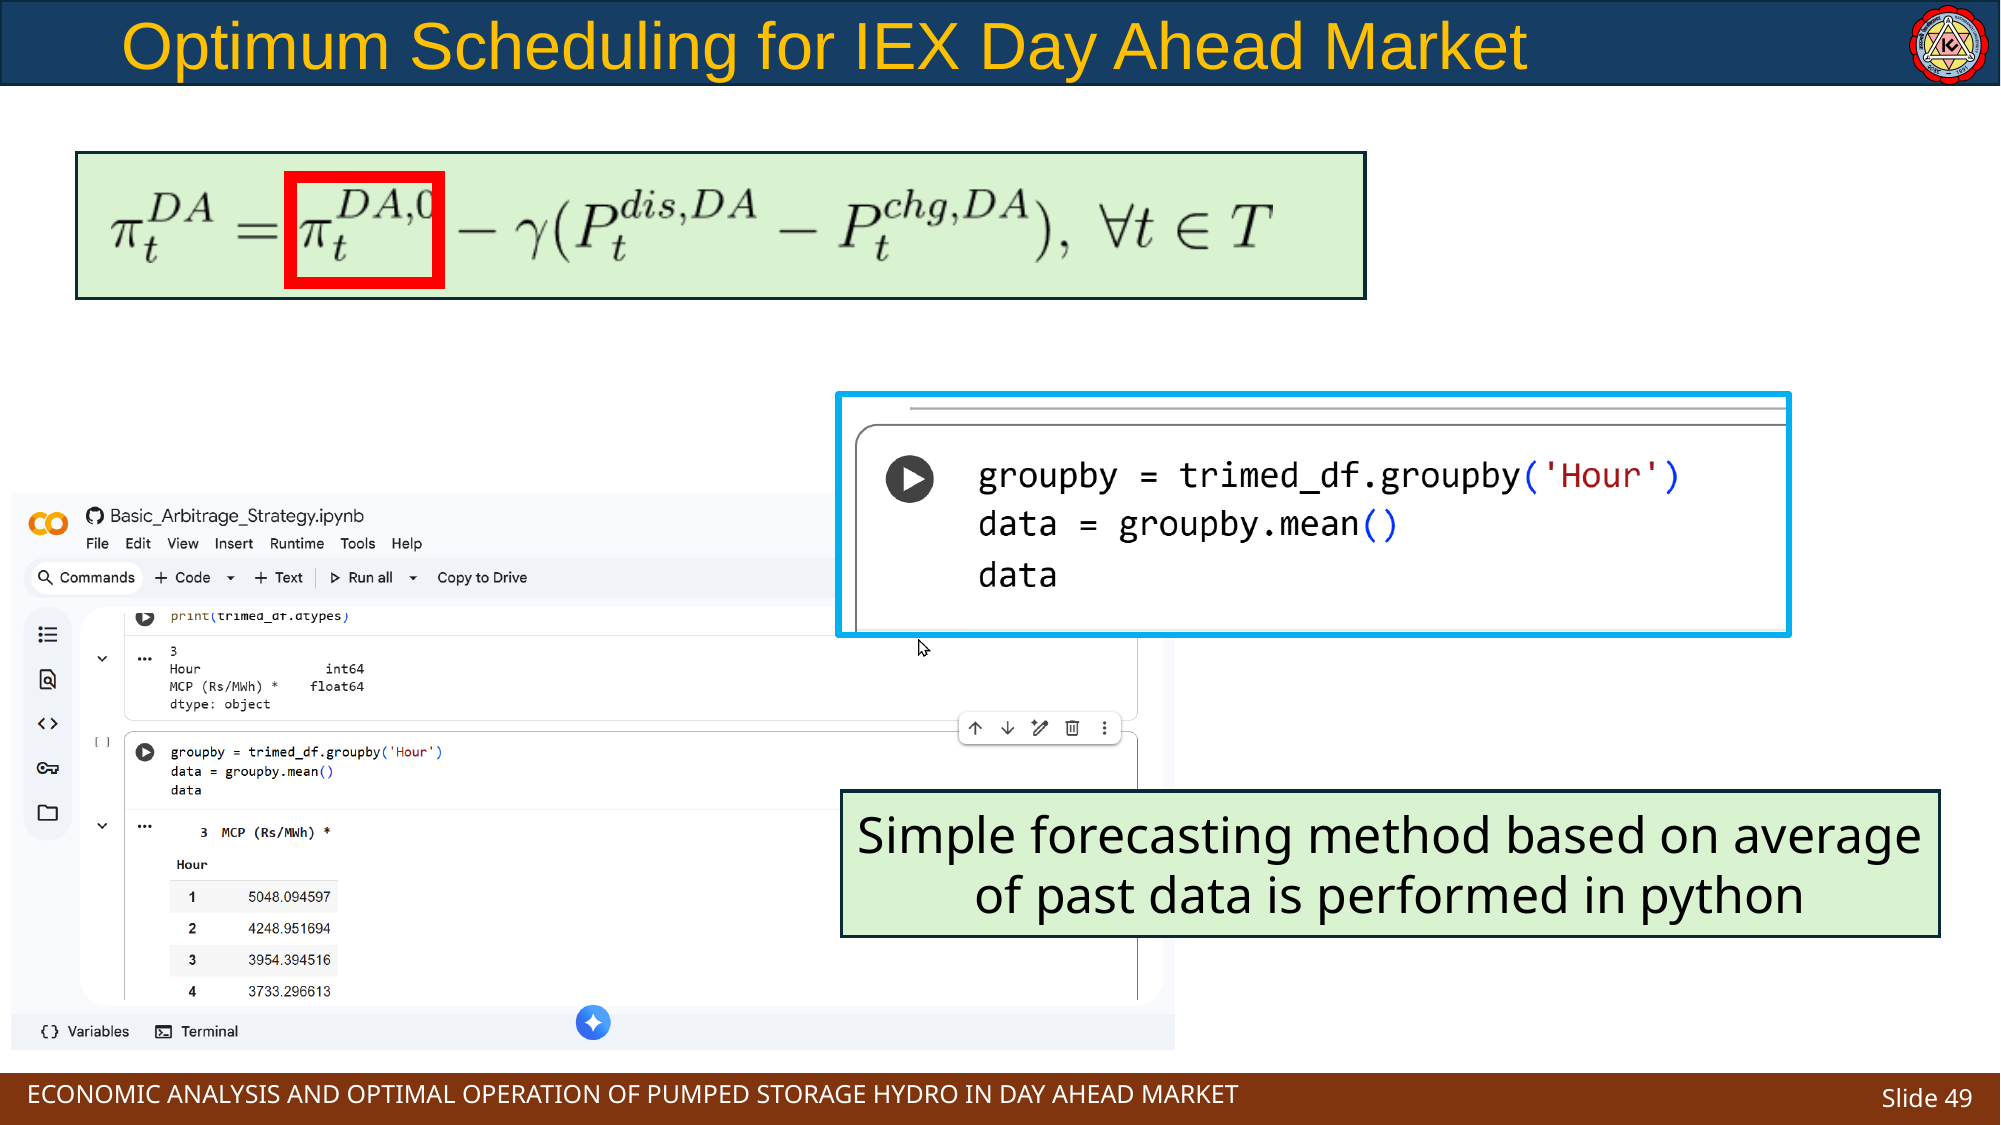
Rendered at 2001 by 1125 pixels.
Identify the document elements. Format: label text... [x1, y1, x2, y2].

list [11, 492, 1175, 1051]
slide_number Slide 49 [1538, 1069, 1989, 1125]
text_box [840, 790, 1940, 938]
footer ECONOMIC ANALYSIS AND OPTIMAL OPERATION OF PUMPED STORAGE HYDRO IN DAY AHEAD MARKET [11, 1065, 1512, 1125]
picture [843, 398, 1785, 631]
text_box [75, 152, 1366, 299]
picture [1909, 5, 1989, 85]
title Optimum Scheduling for IEX Day Ahead Market [106, 11, 1832, 85]
